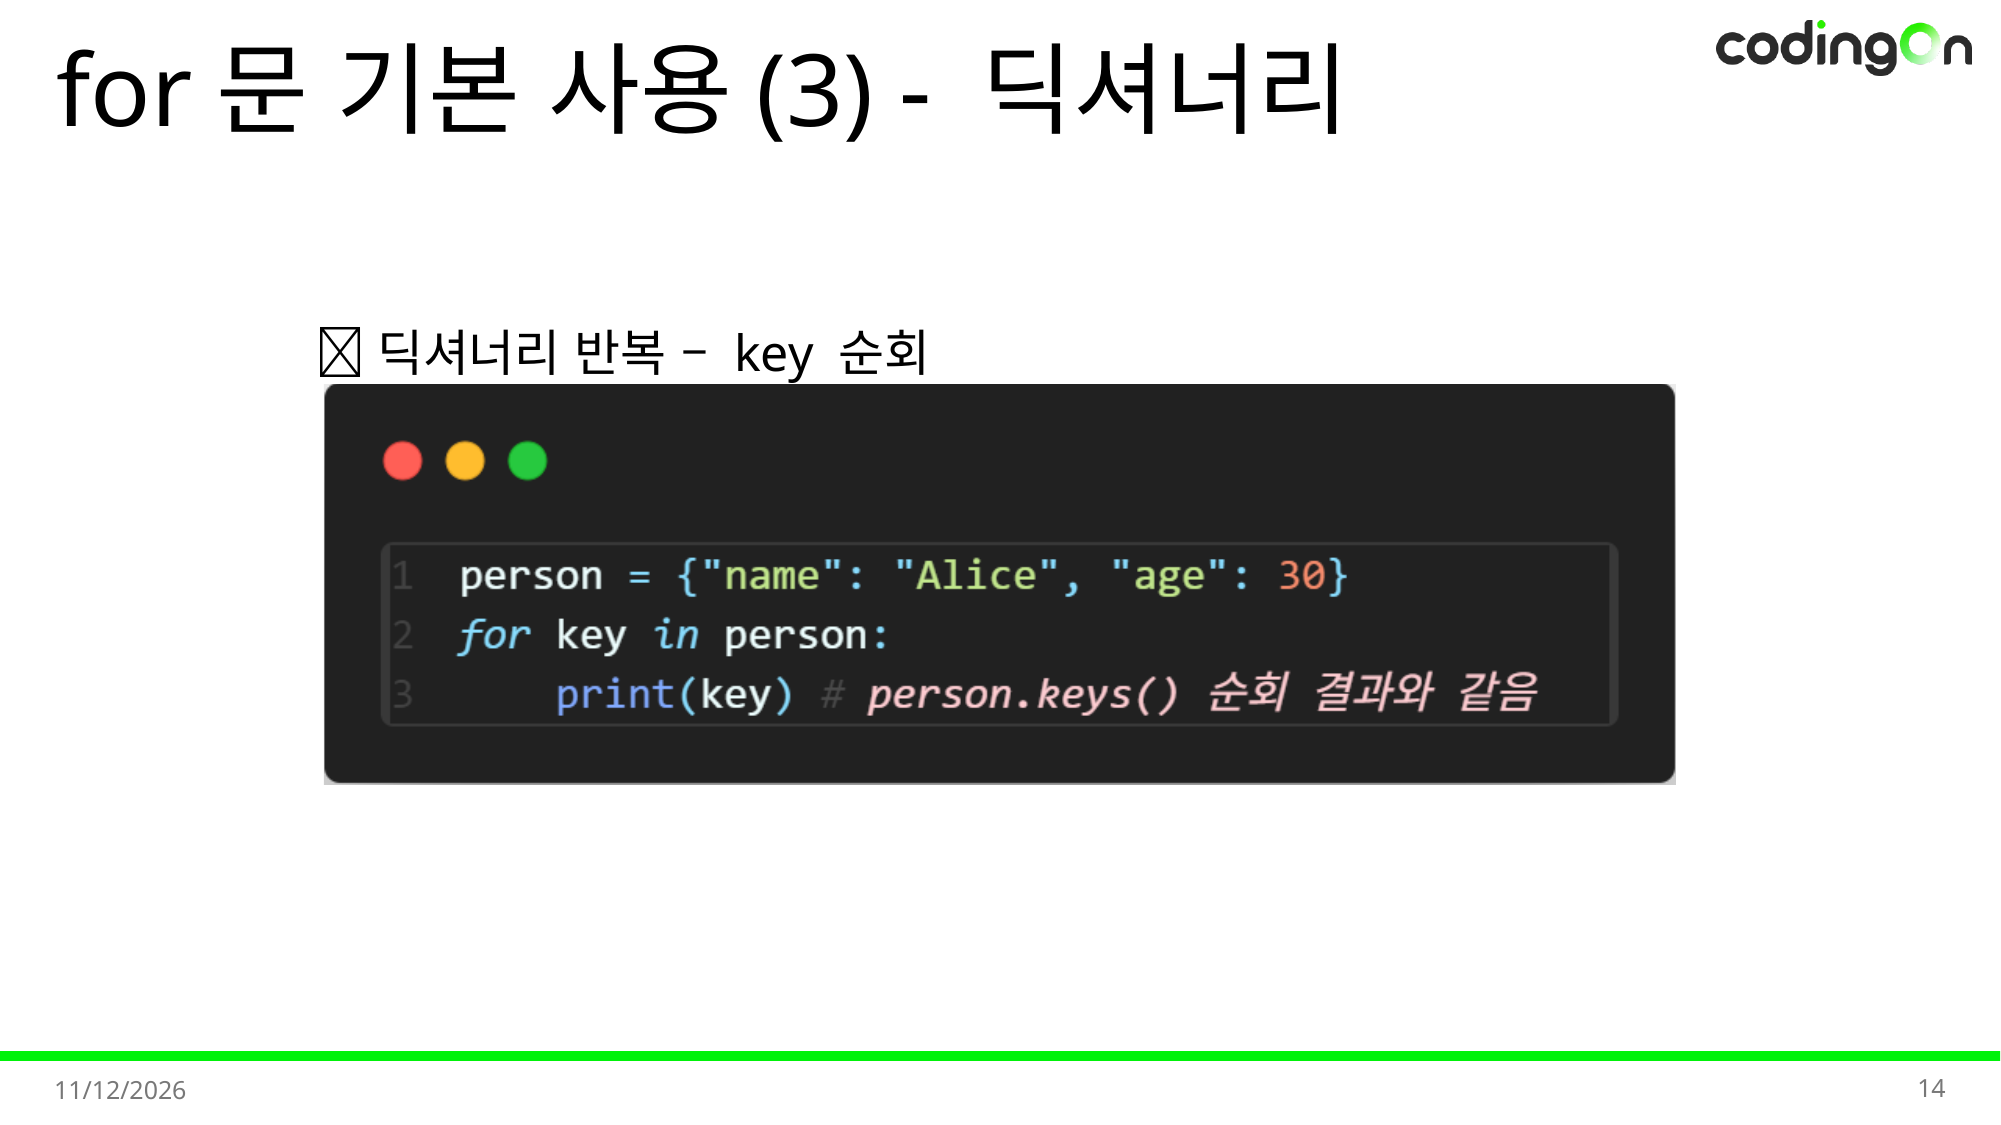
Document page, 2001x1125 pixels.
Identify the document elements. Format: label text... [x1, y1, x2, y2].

picture [323, 384, 1677, 785]
picture [1767, 20, 1972, 76]
text_box ✅딕셔너리 반복 – key 순회 [300, 283, 1305, 389]
title for문 기본 사용(3) - 딕셔너리 [41, 0, 1767, 188]
slide_number 14 [1510, 1059, 1961, 1120]
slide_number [39, 1061, 490, 1122]
